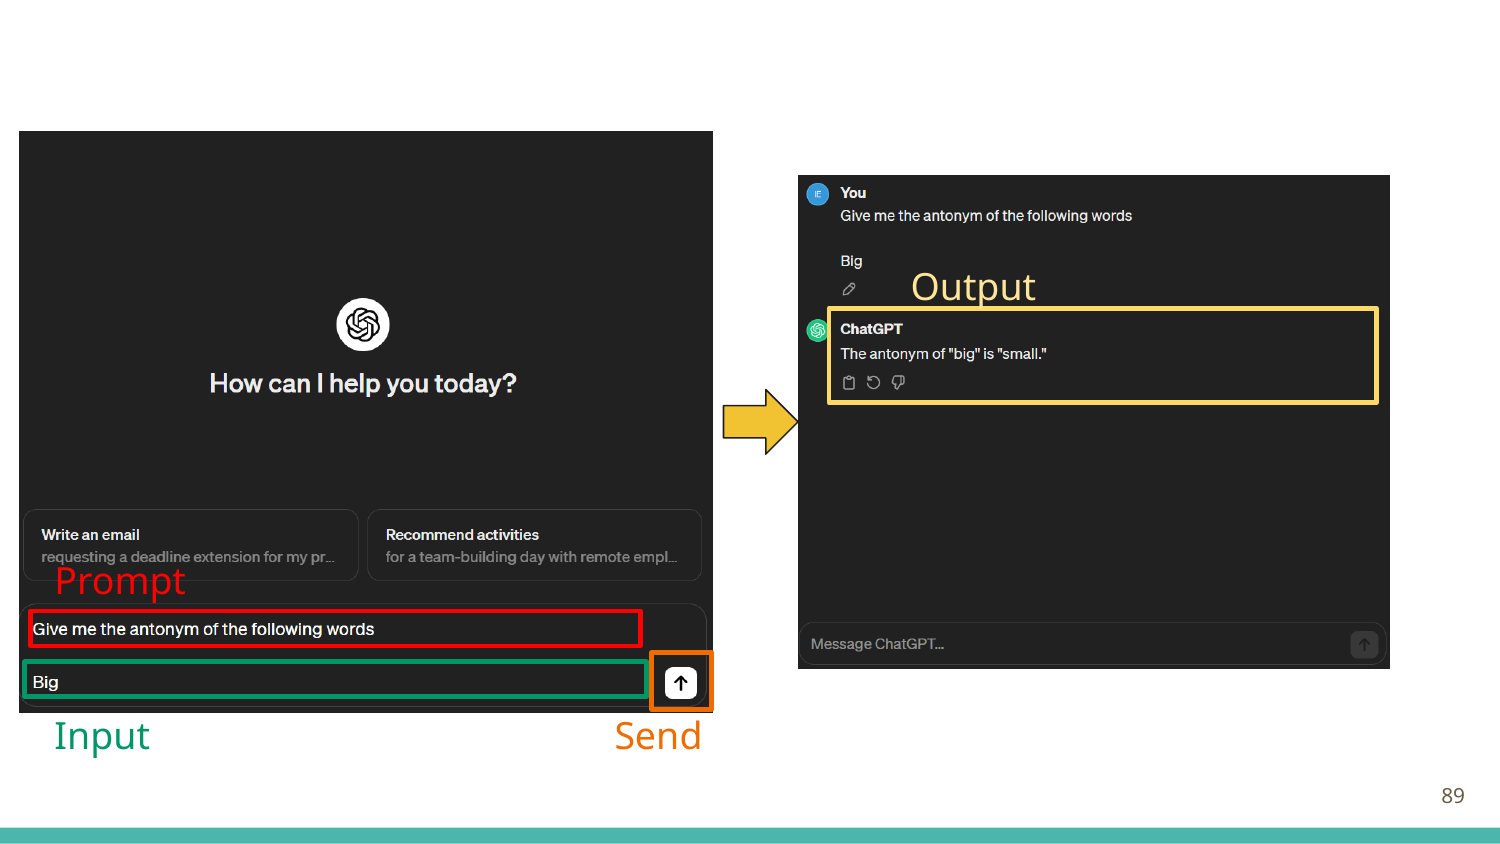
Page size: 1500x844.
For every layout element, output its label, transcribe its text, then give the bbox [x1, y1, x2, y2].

text_box Input [39, 722, 319, 742]
text_box Send [599, 696, 1014, 742]
picture [19, 130, 714, 713]
slide_number 89 [1389, 764, 1480, 830]
text_box [723, 389, 792, 455]
picture [797, 175, 1391, 669]
